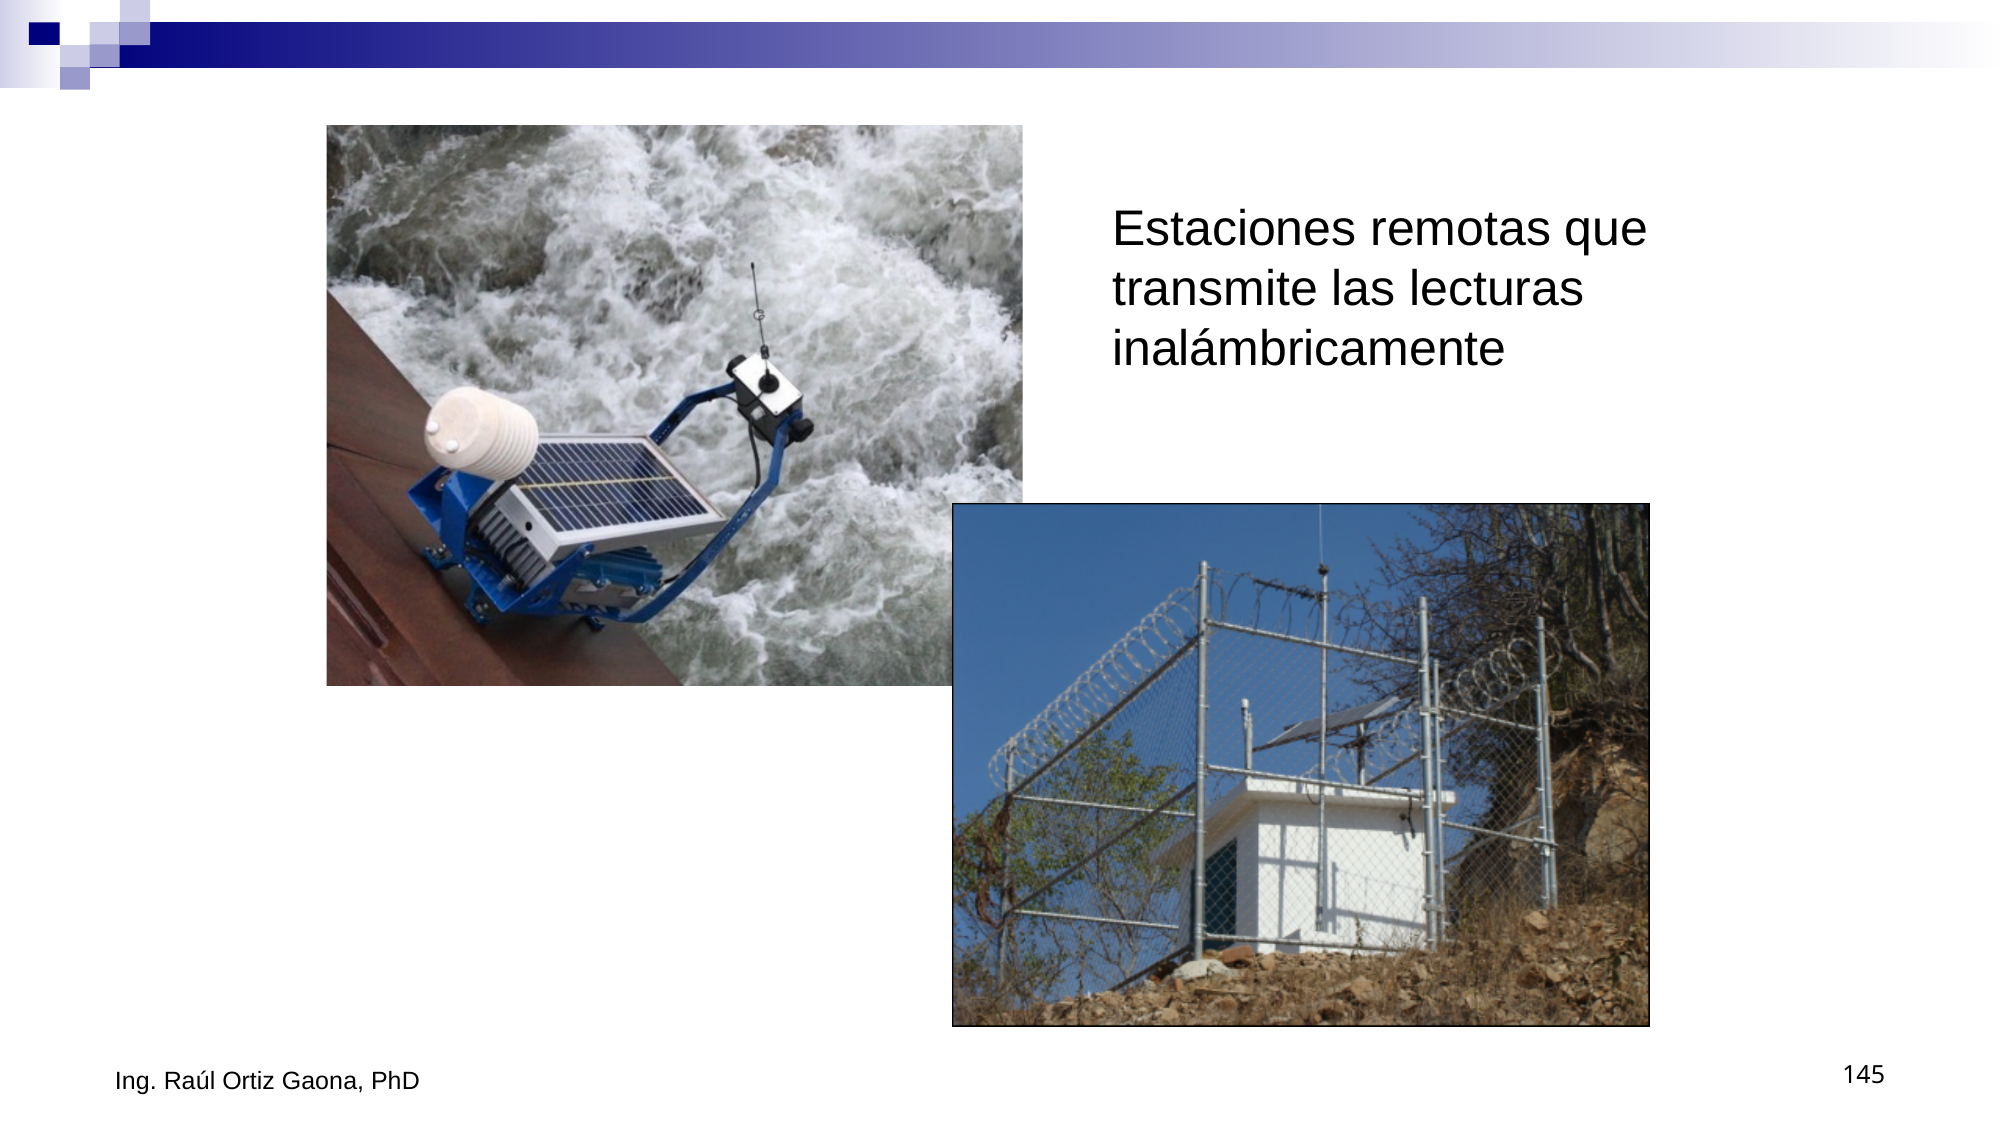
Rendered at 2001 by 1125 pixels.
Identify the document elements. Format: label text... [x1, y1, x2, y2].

slide_number 145 [1433, 1025, 1900, 1100]
picture [326, 125, 1650, 1028]
text_box Estaciones remotas que transmite las lecturas inalámbricamente [1097, 188, 1678, 384]
slide_number Ing. Raúl Ortiz Gaona, PhD [99, 1024, 567, 1103]
